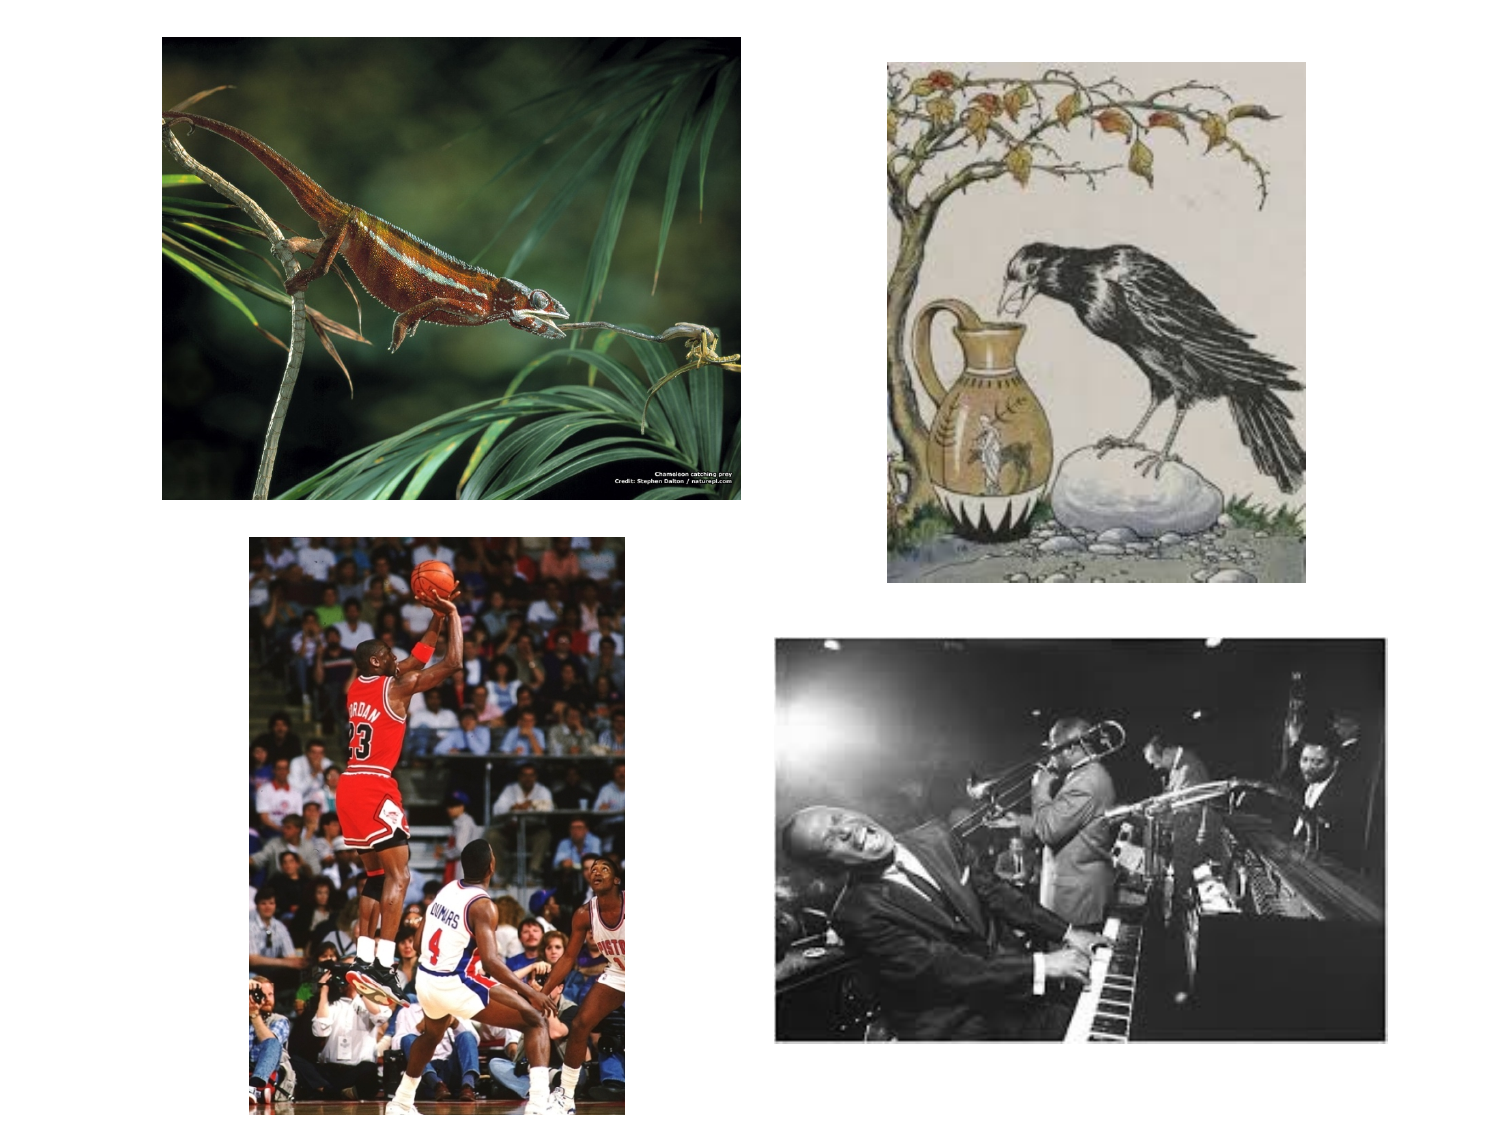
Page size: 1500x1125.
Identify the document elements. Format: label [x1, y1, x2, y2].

picture [887, 62, 1306, 583]
picture [249, 537, 626, 1115]
picture [774, 637, 1388, 1044]
picture [162, 37, 741, 501]
